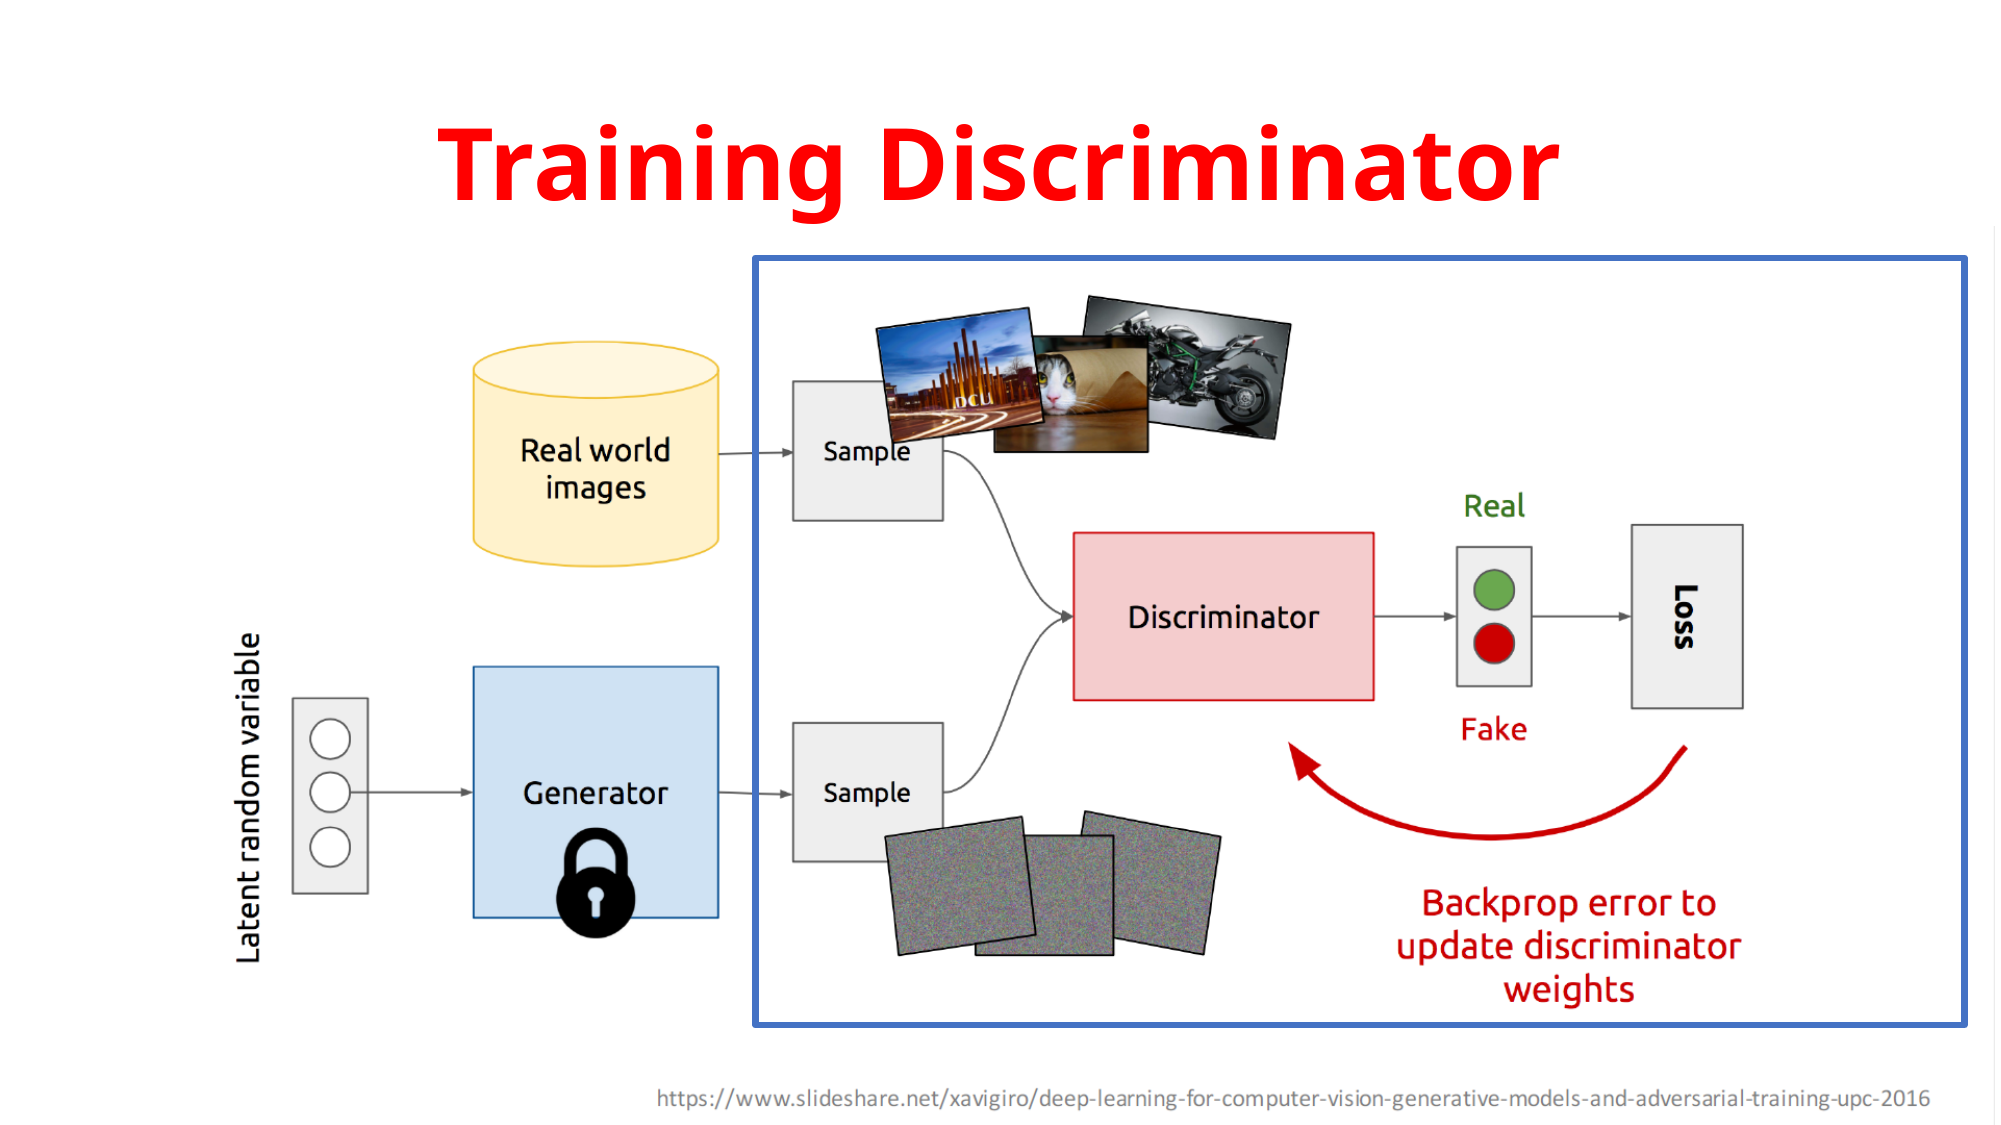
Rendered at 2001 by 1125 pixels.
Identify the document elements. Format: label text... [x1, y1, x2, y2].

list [0, 226, 1995, 1125]
title Training Discriminator [137, 59, 1863, 226]
